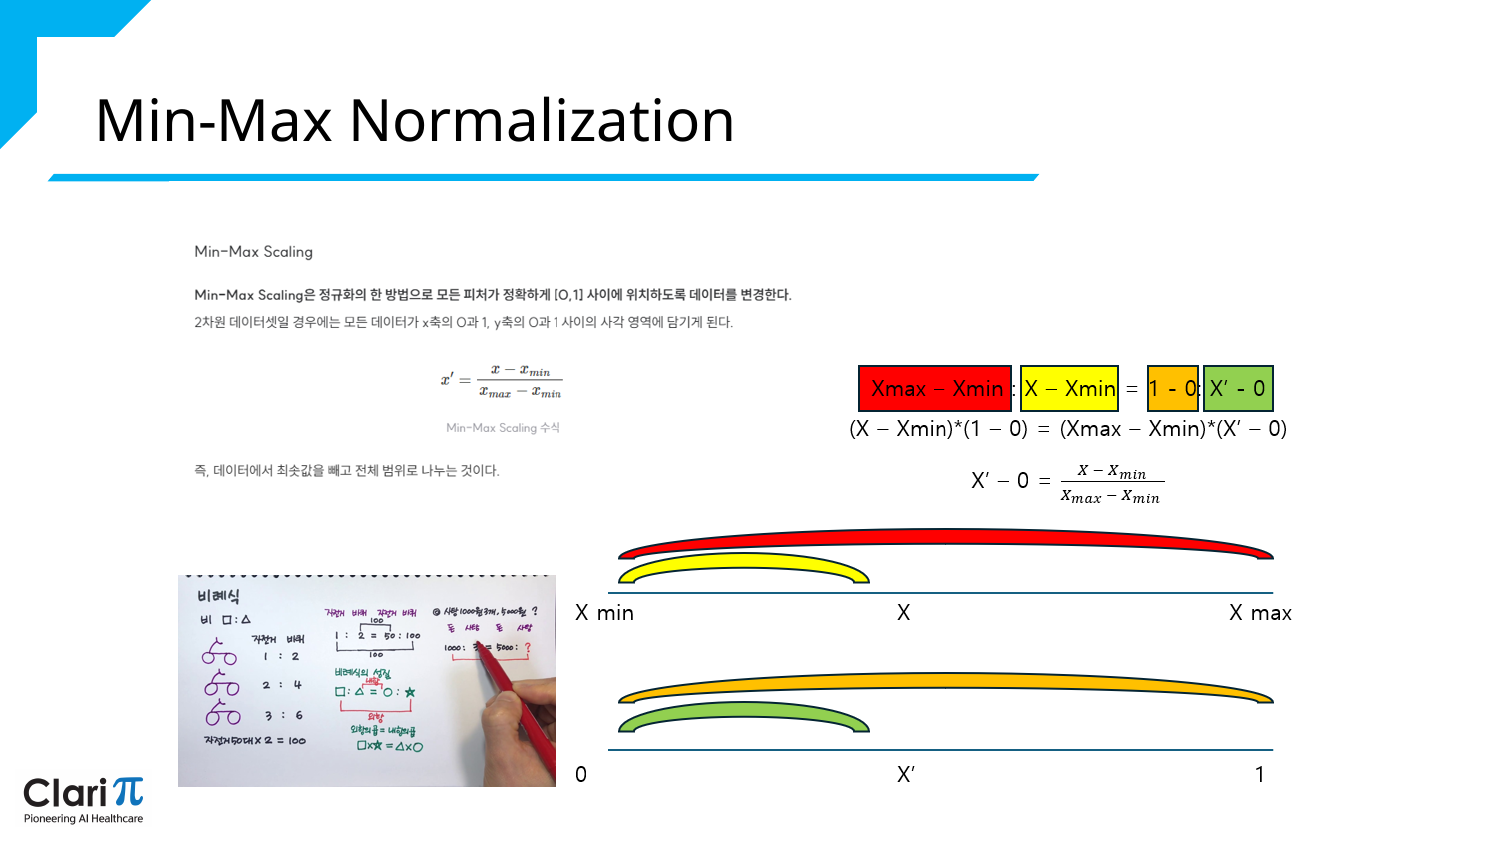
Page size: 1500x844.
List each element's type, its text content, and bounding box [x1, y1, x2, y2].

list Min-Max Normalization [75, 75, 1437, 164]
picture [168, 181, 1332, 814]
picture [15, 769, 152, 827]
